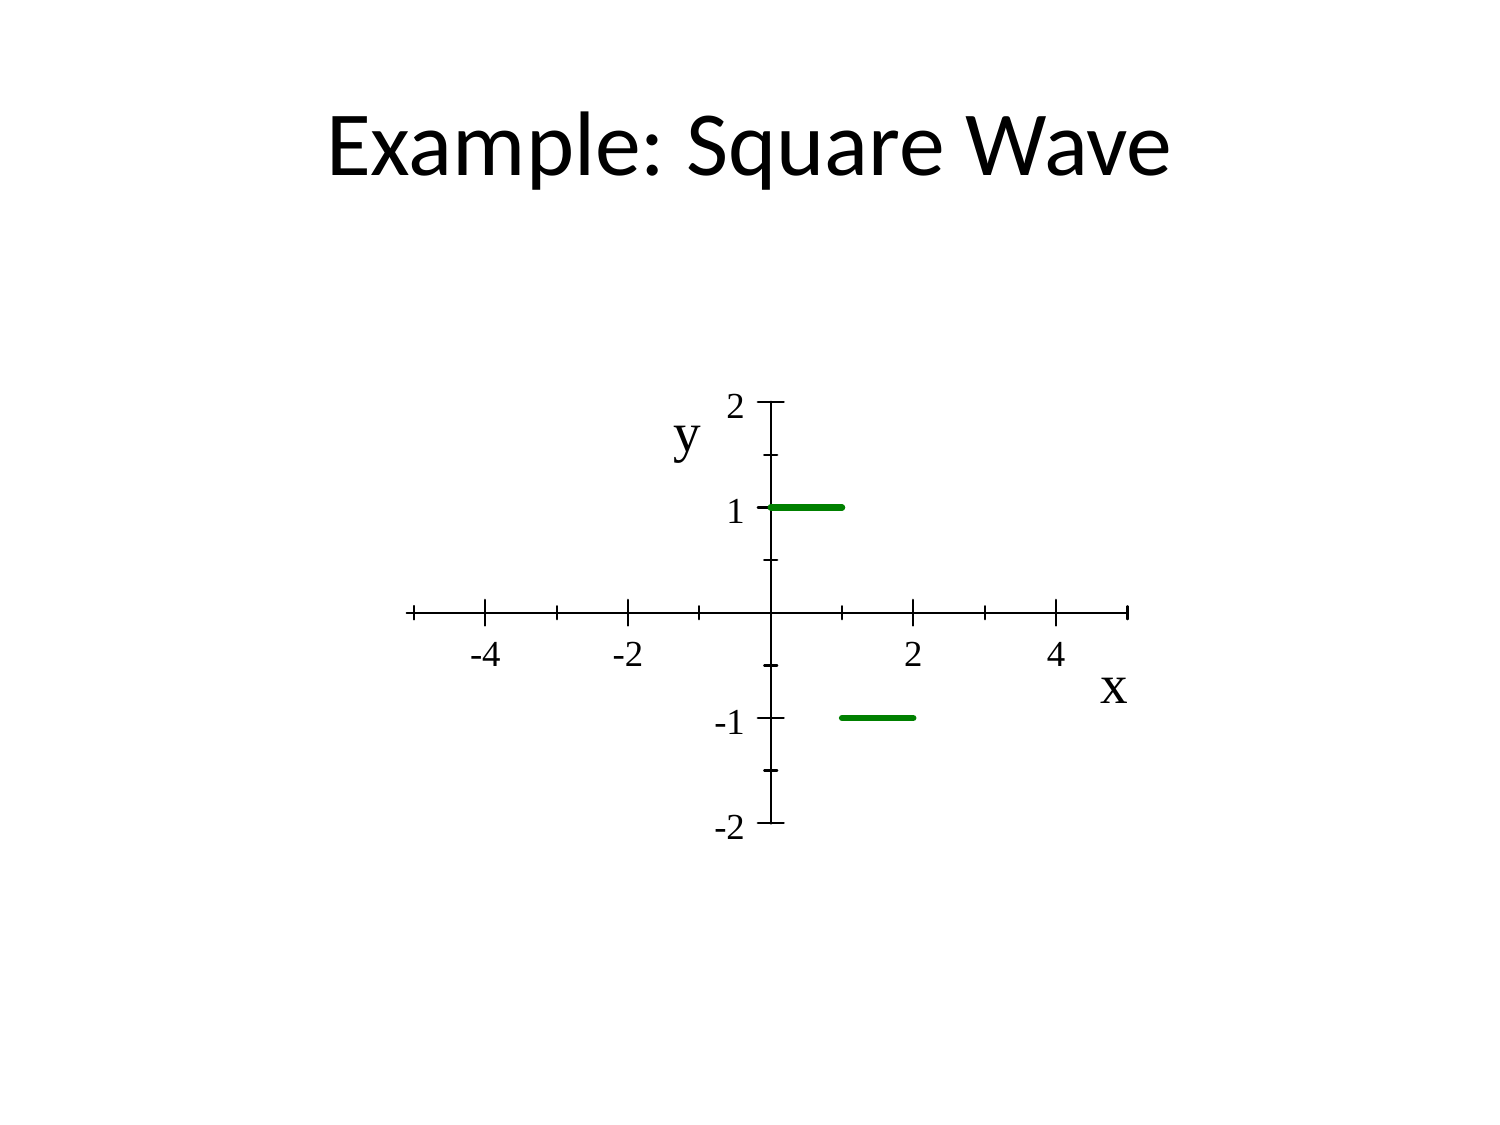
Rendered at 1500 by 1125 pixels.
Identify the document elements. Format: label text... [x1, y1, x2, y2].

picture [380, 351, 1154, 866]
title Example: Square Wave [75, 45, 1425, 233]
